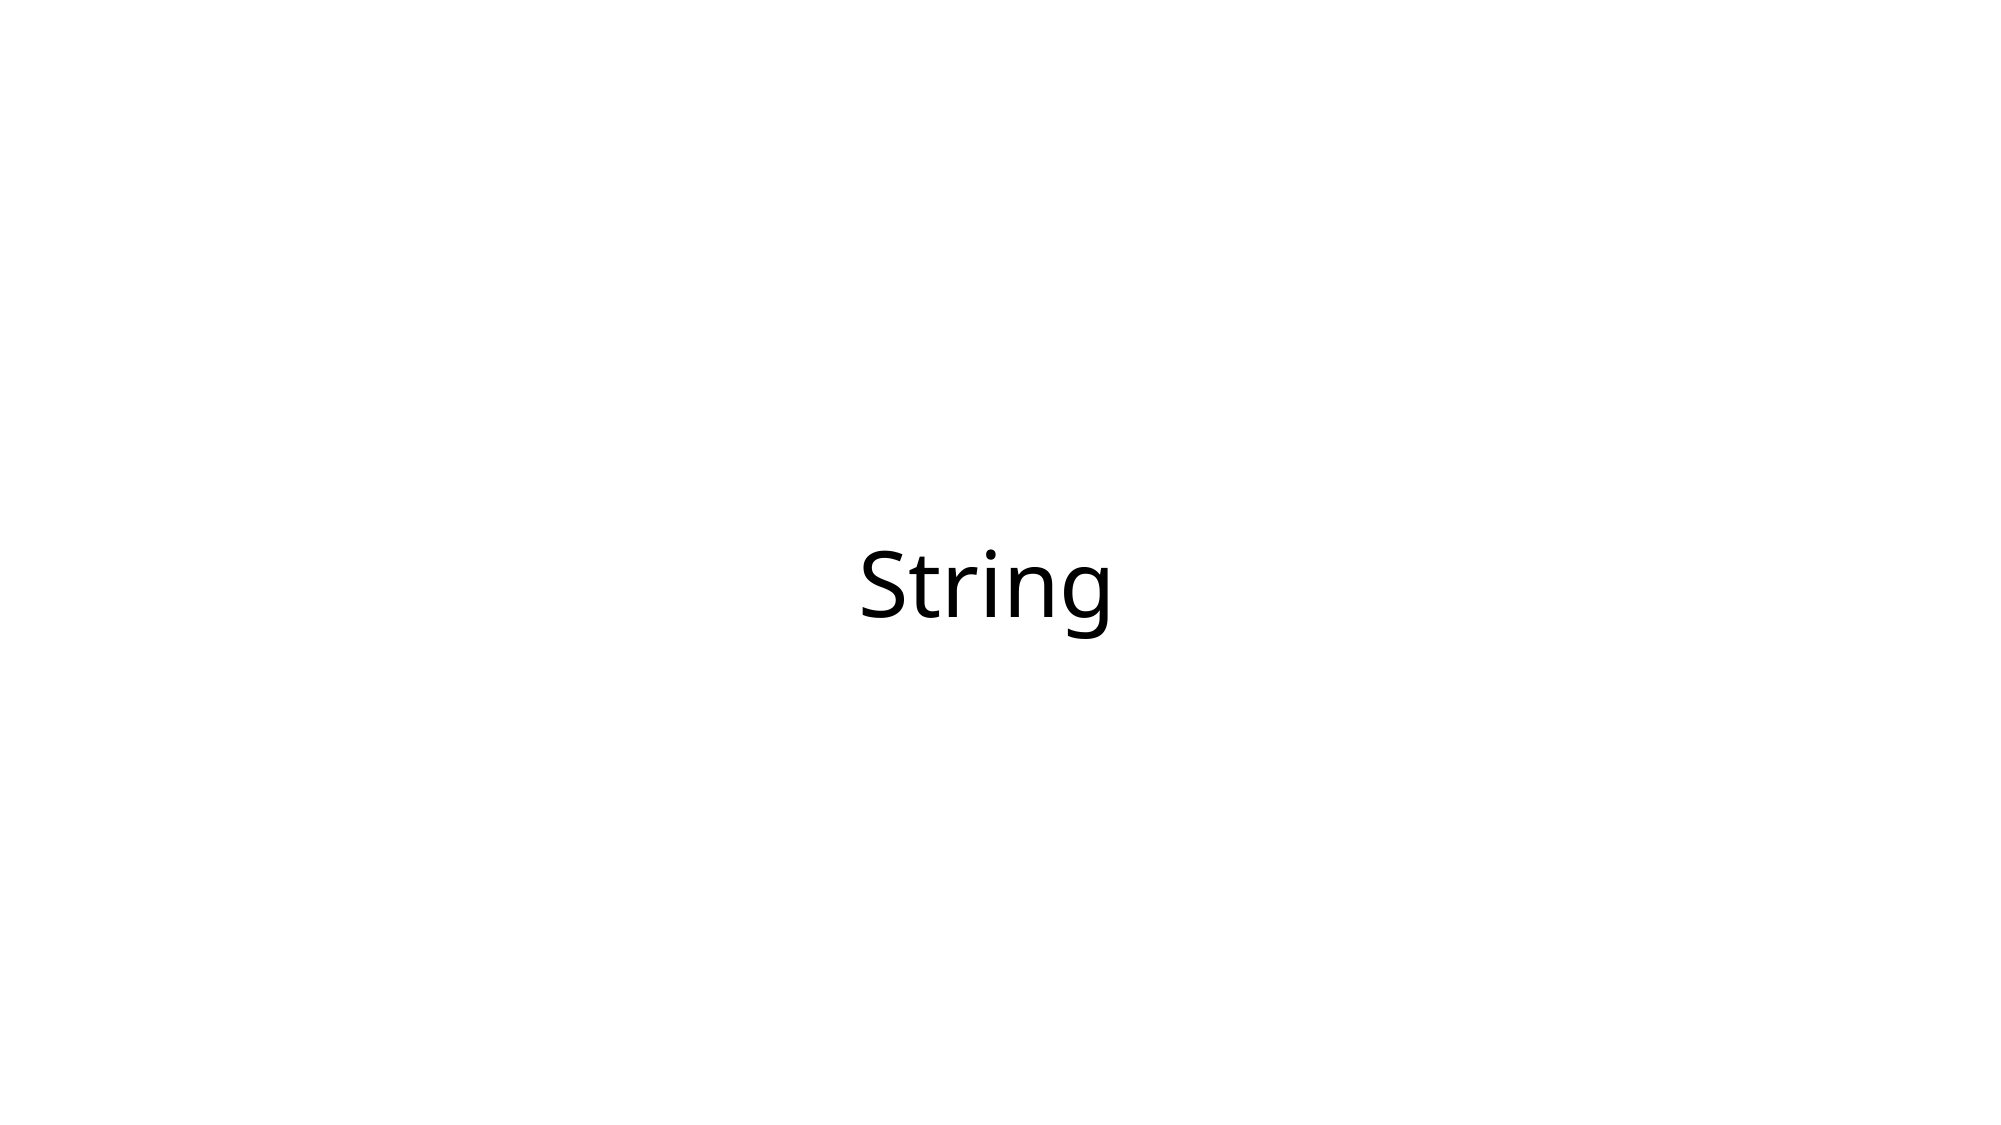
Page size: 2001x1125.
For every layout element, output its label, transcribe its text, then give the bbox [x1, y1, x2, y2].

title String [843, 478, 2000, 697]
